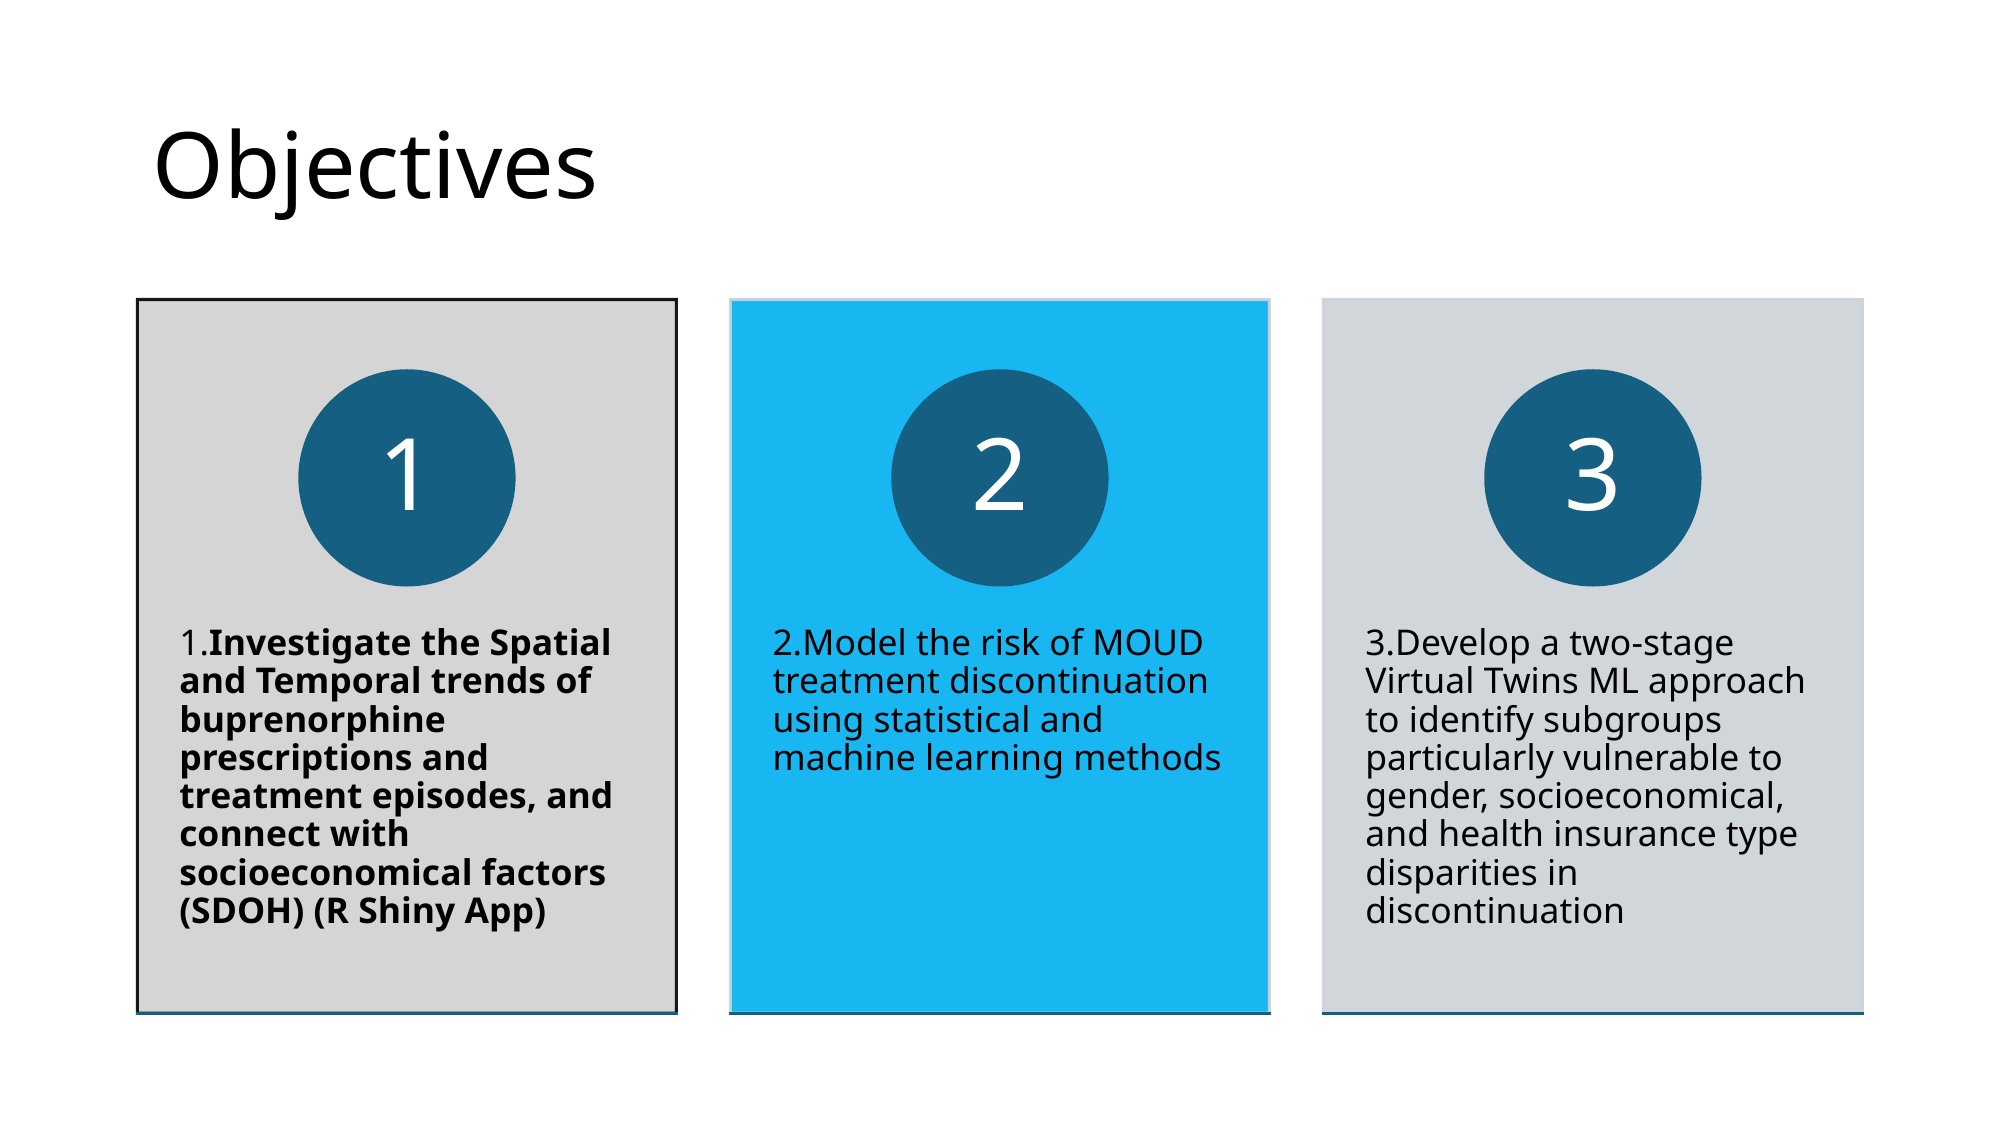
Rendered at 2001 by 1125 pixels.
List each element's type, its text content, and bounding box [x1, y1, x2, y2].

title Objectives [137, 59, 1863, 278]
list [136, 298, 1863, 1014]
